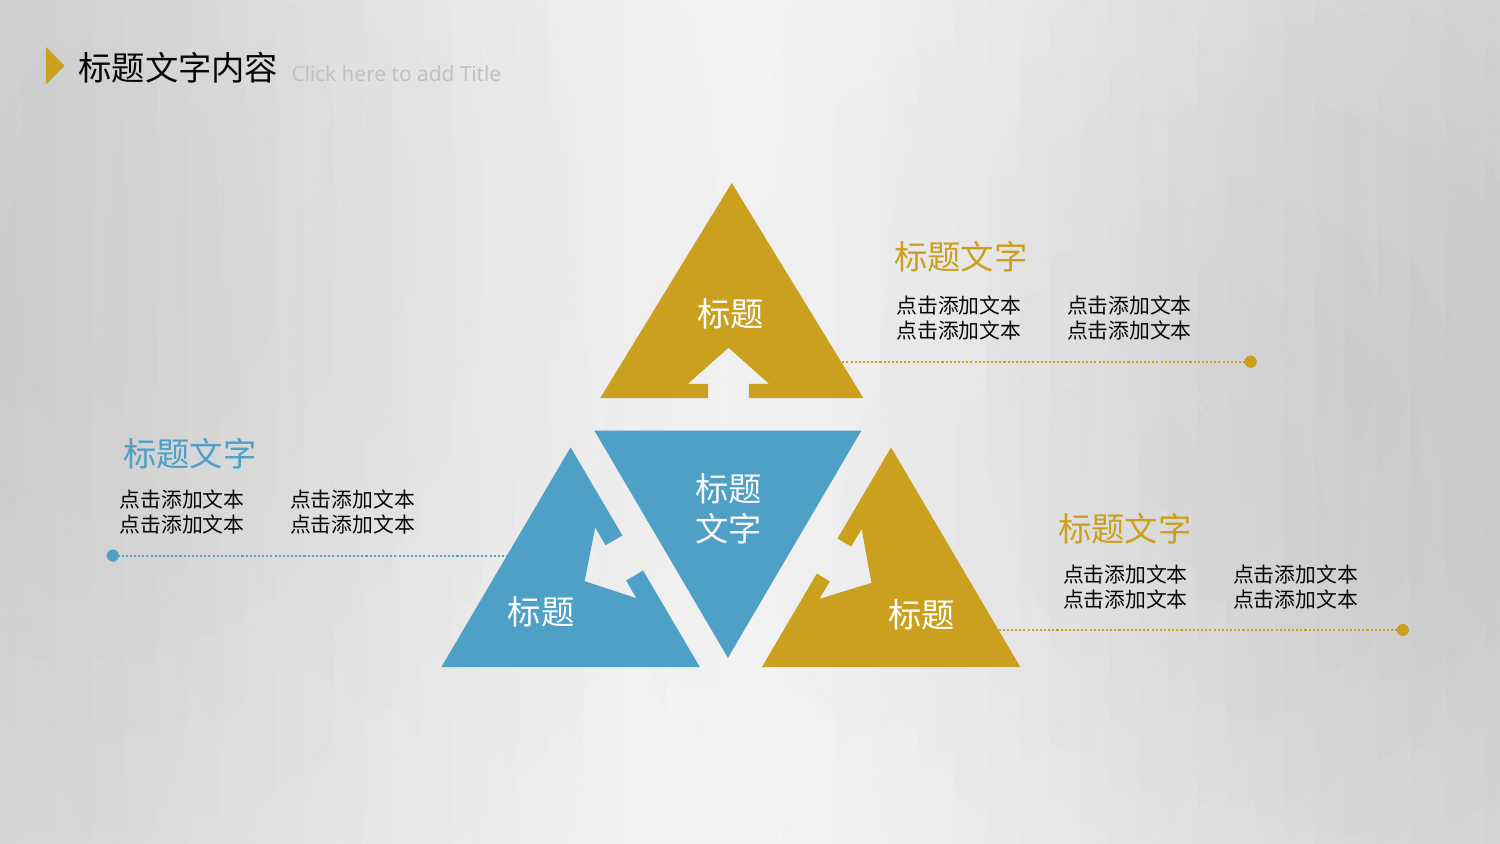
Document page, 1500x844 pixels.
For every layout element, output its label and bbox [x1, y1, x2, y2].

text_box [441, 447, 701, 668]
text_box [599, 182, 864, 399]
picture [0, 0, 1500, 844]
text_box [761, 447, 1021, 668]
text_box [832, 228, 1251, 362]
text_box [104, 425, 539, 556]
text_box [984, 501, 1408, 631]
text_box [45, 39, 523, 96]
text_box [594, 430, 862, 659]
